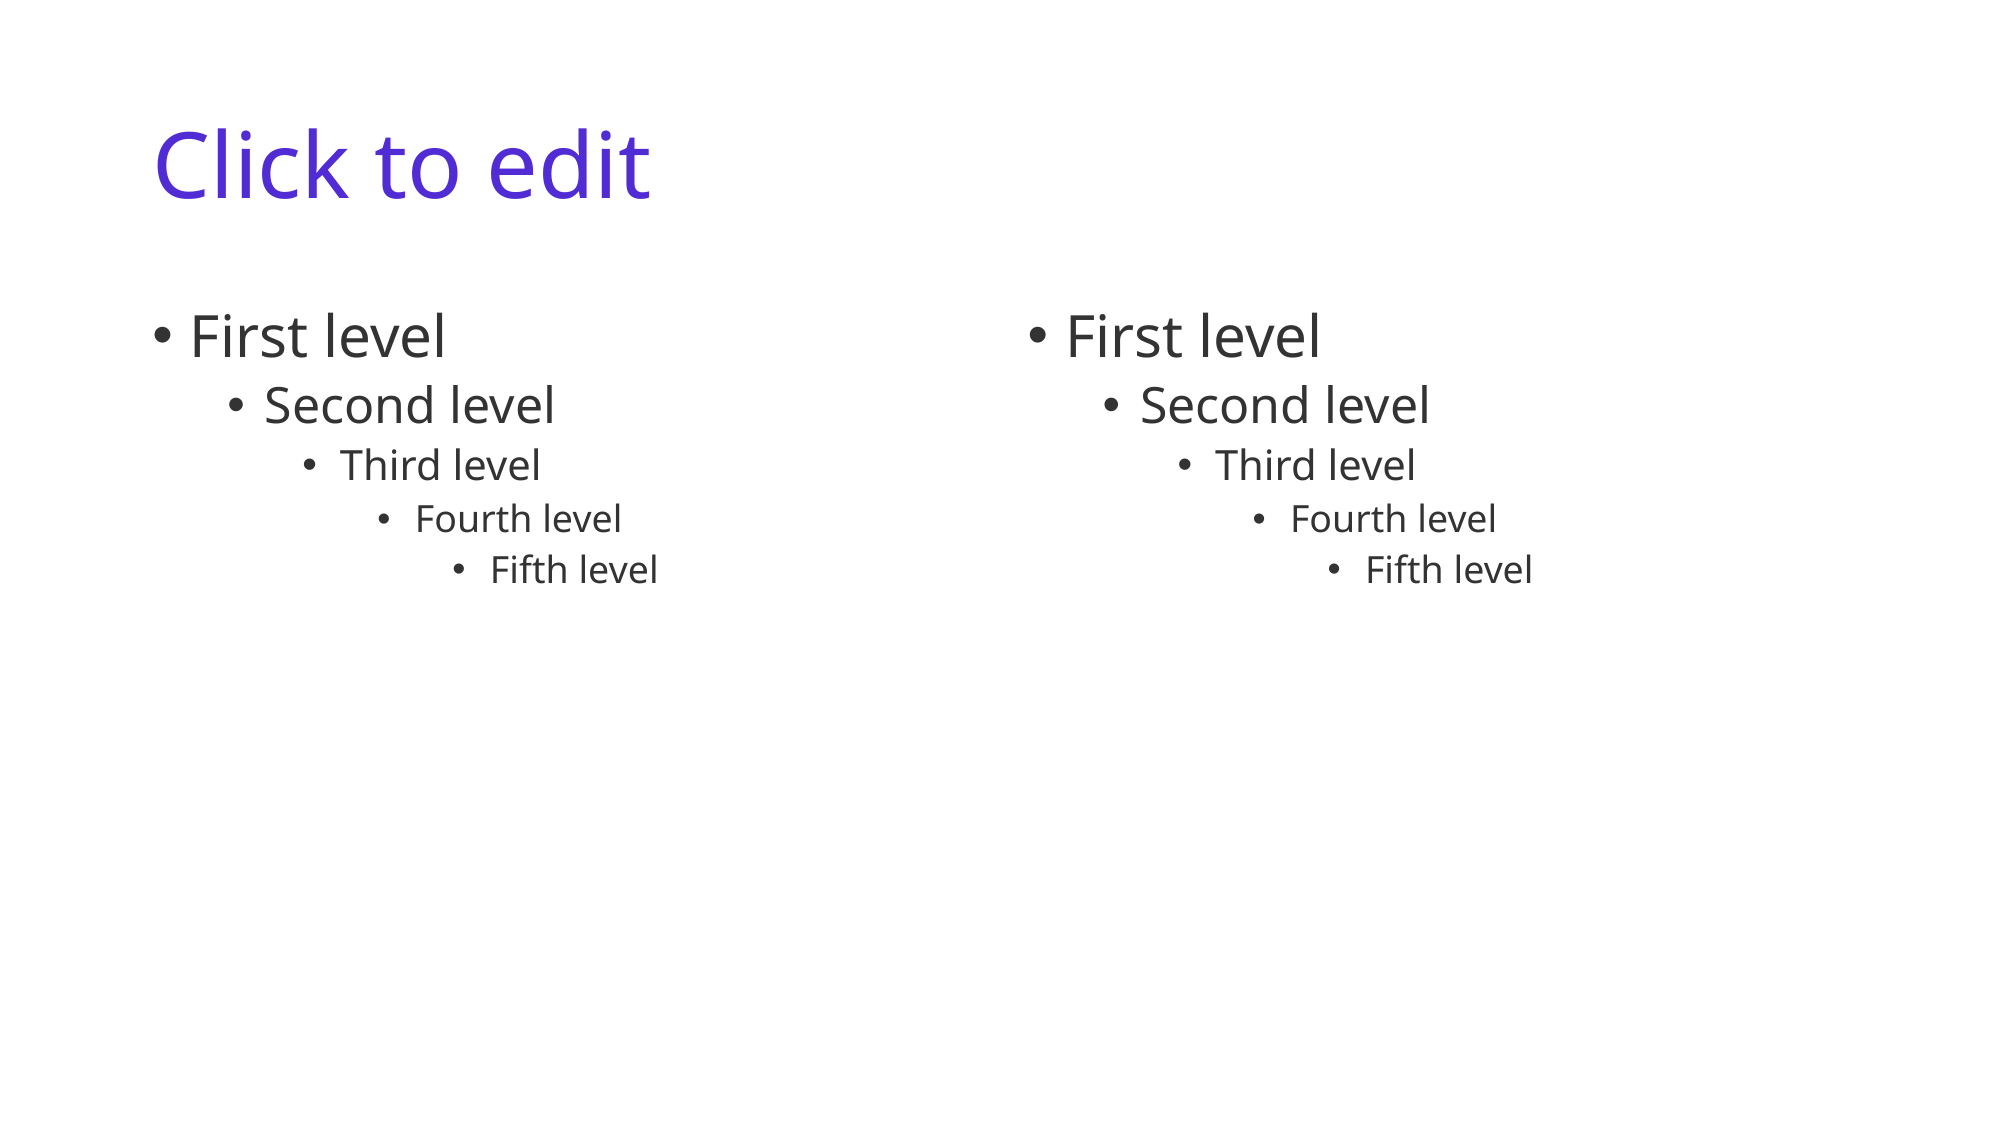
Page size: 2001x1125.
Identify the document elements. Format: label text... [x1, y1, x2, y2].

list First level Second level Third level Fourth level Fifth level [1012, 299, 1863, 1014]
title Click to edit [137, 59, 1863, 278]
list First level Second level Third level Fourth level Fifth level [137, 299, 988, 1014]
